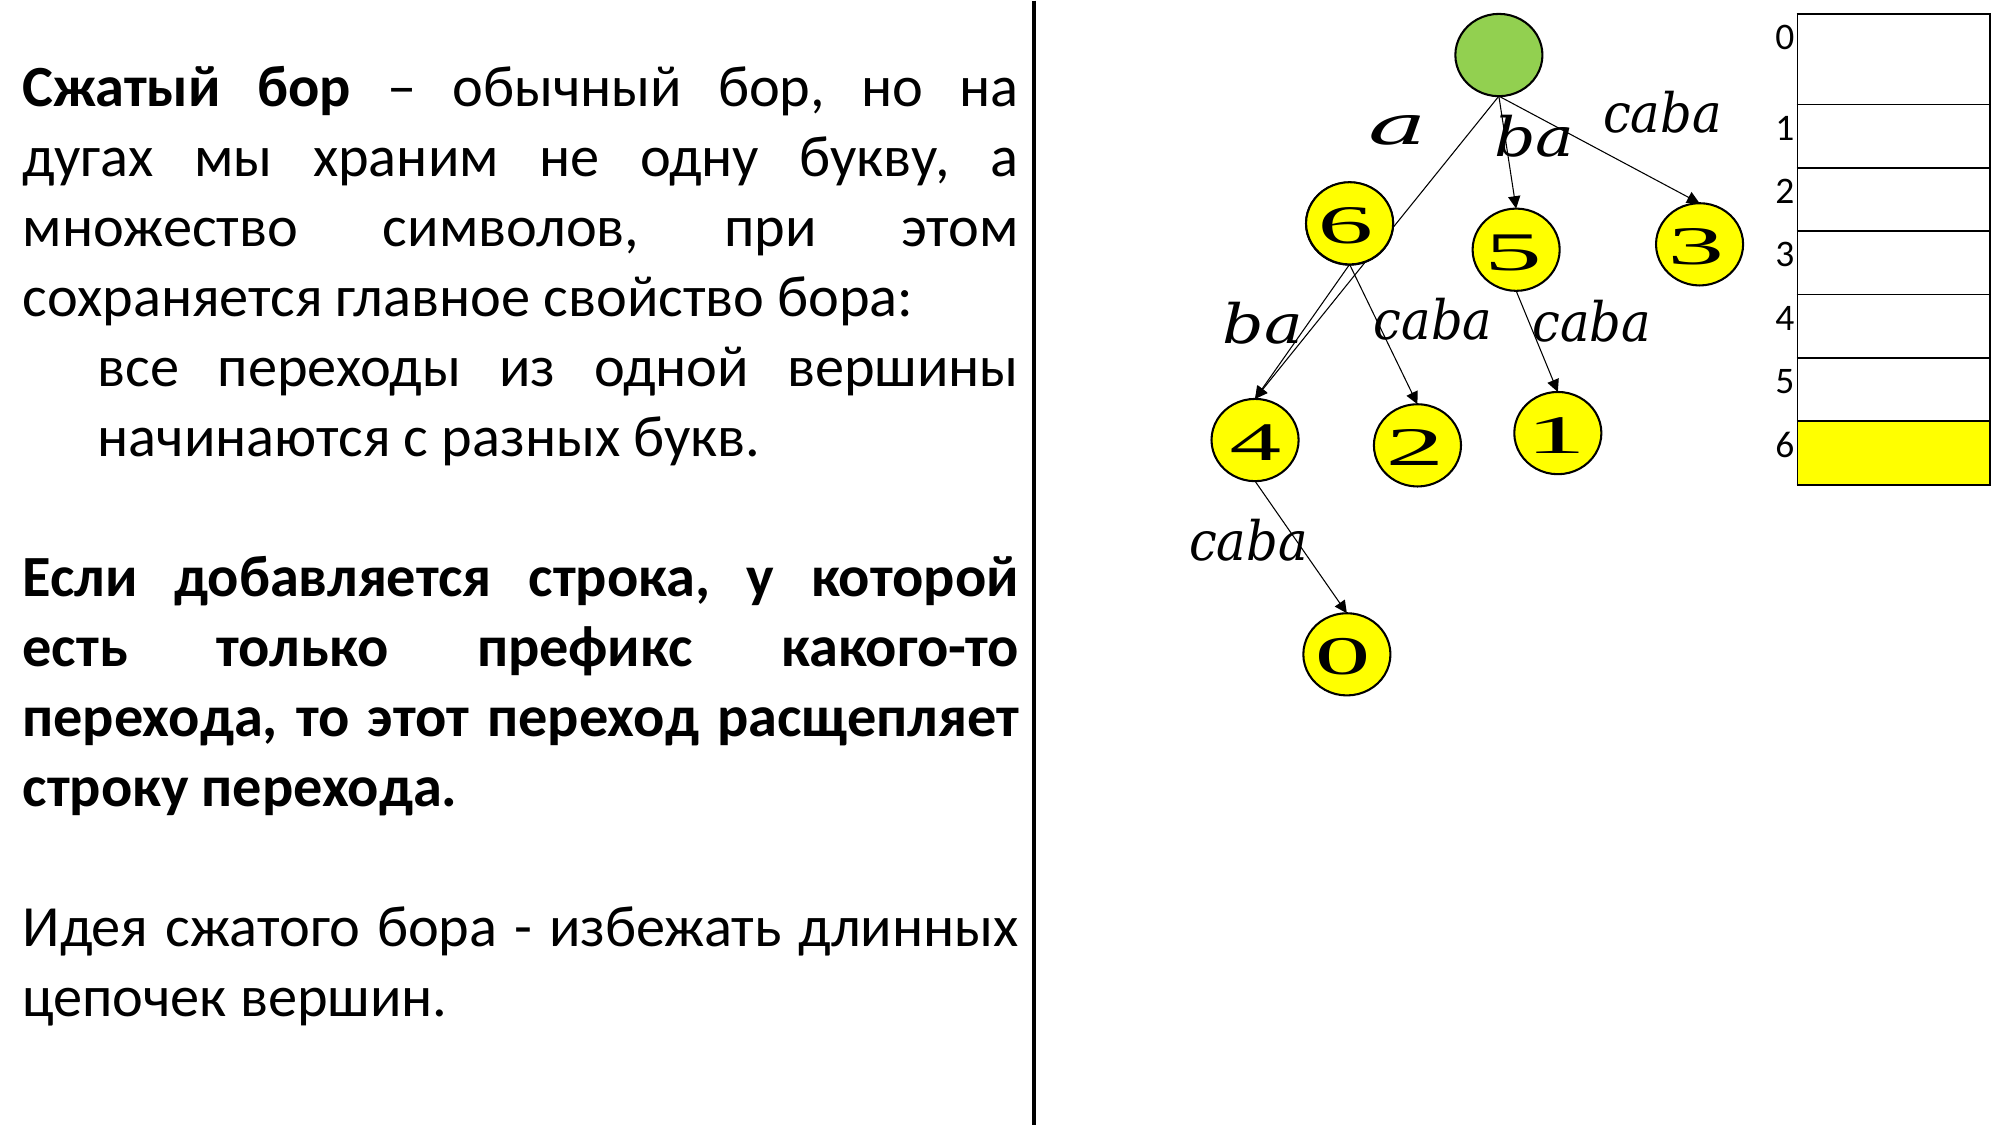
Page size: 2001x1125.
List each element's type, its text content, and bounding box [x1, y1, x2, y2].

text_box [1454, 12, 1544, 96]
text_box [1514, 391, 1602, 475]
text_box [1211, 398, 1299, 482]
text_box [1655, 203, 1744, 286]
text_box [1346, 96, 1498, 183]
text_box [1349, 264, 1418, 405]
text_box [1498, 204, 1517, 208]
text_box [1255, 264, 1349, 399]
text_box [1516, 290, 1558, 391]
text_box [1472, 208, 1560, 291]
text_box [1498, 96, 1700, 204]
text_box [1306, 182, 1394, 265]
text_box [1303, 613, 1391, 696]
text_box Сжатый бор – обычный бор, но на дугах мы храним не одну букву, а множество символов, при этом сохраняется главное свойство бора: все переходы из одной вершины начинаются с разных букв. Если добавляется строка, у которой есть только префикс какого-то перехода, то этот переход расщепляет строку перехода. Идея сжатого бора - избежать длинных цепочек вершин. [7, 40, 1033, 1036]
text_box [1373, 404, 1461, 487]
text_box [1254, 481, 1347, 614]
